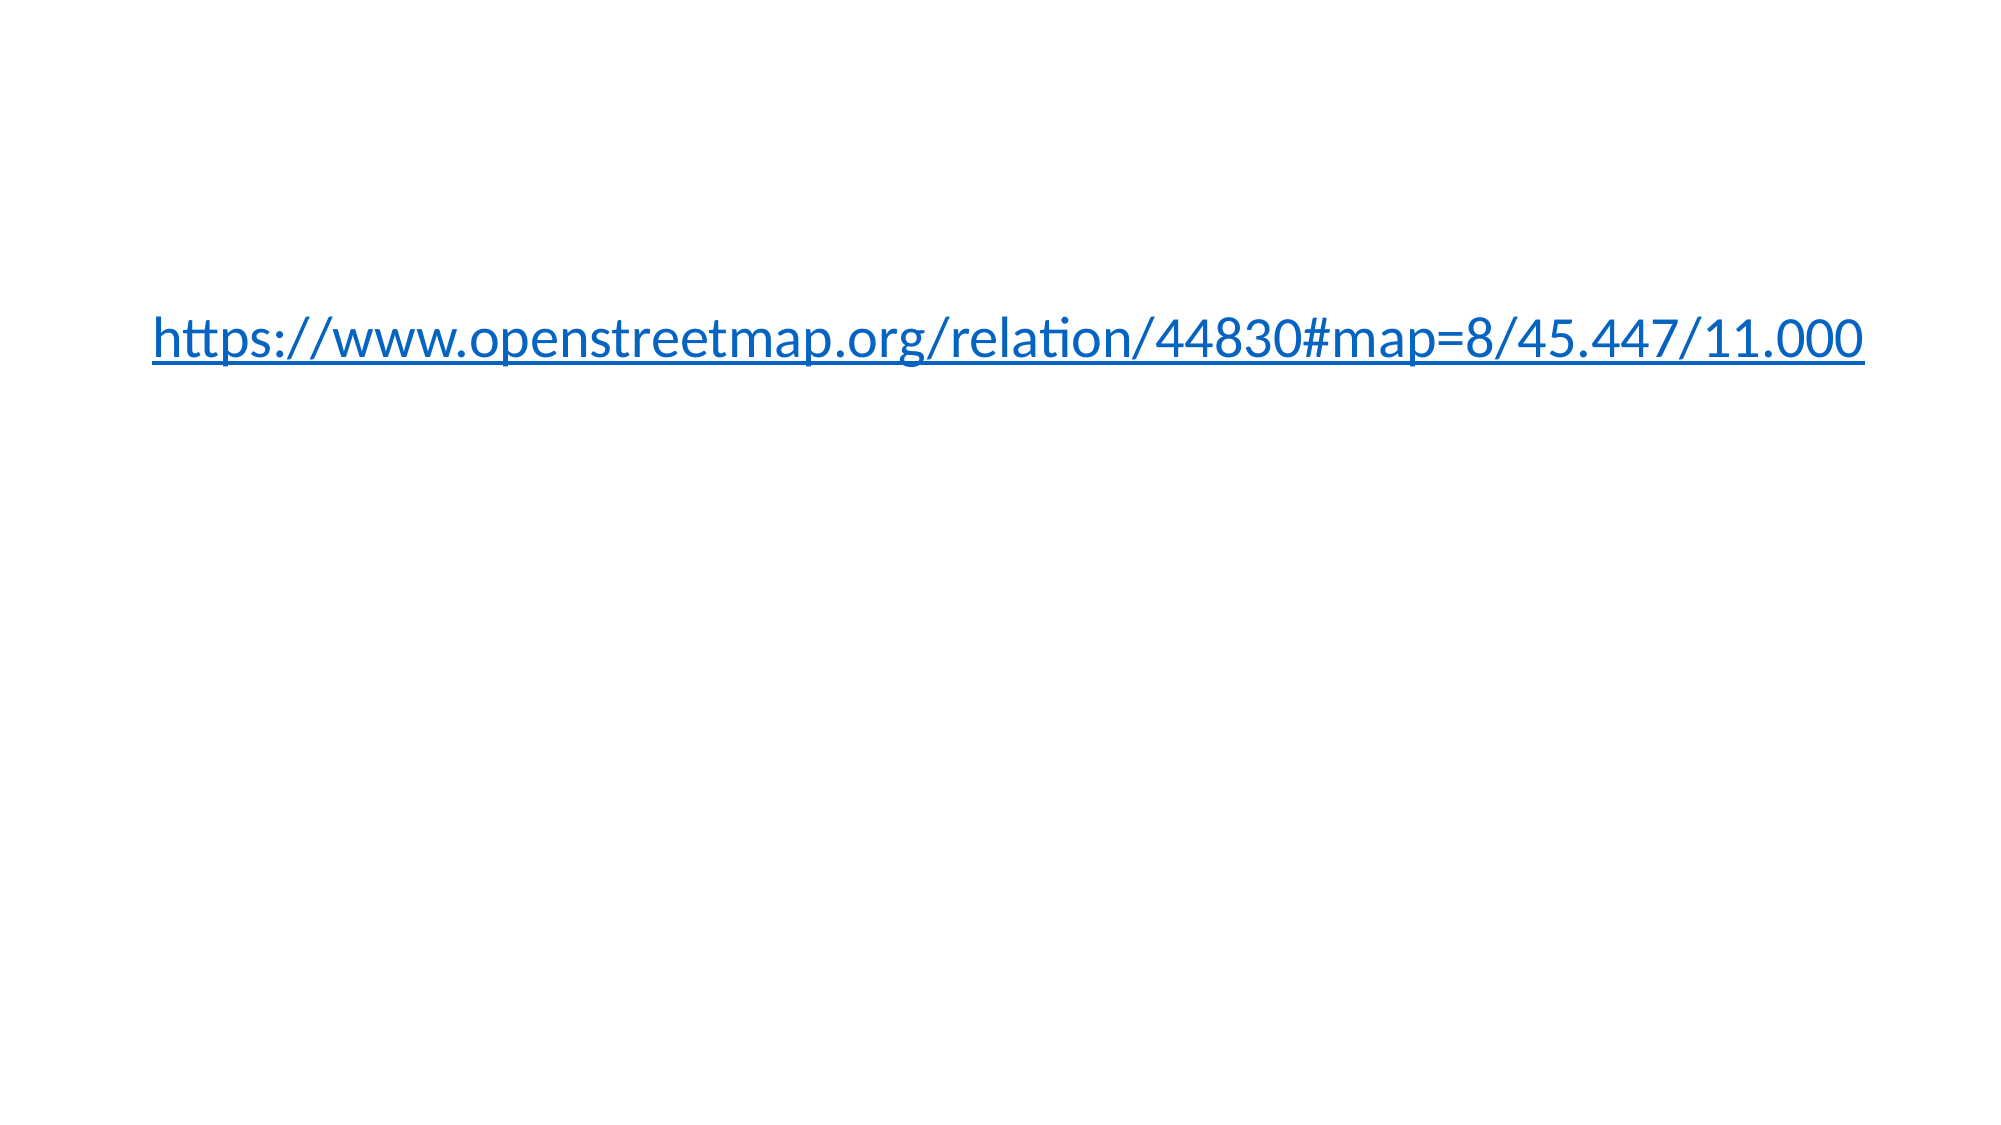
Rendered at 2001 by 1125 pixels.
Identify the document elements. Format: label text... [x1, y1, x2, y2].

list https://www.openstreetmap.org/relation/44830#map=8/45.447/11.000 [137, 299, 1980, 1014]
